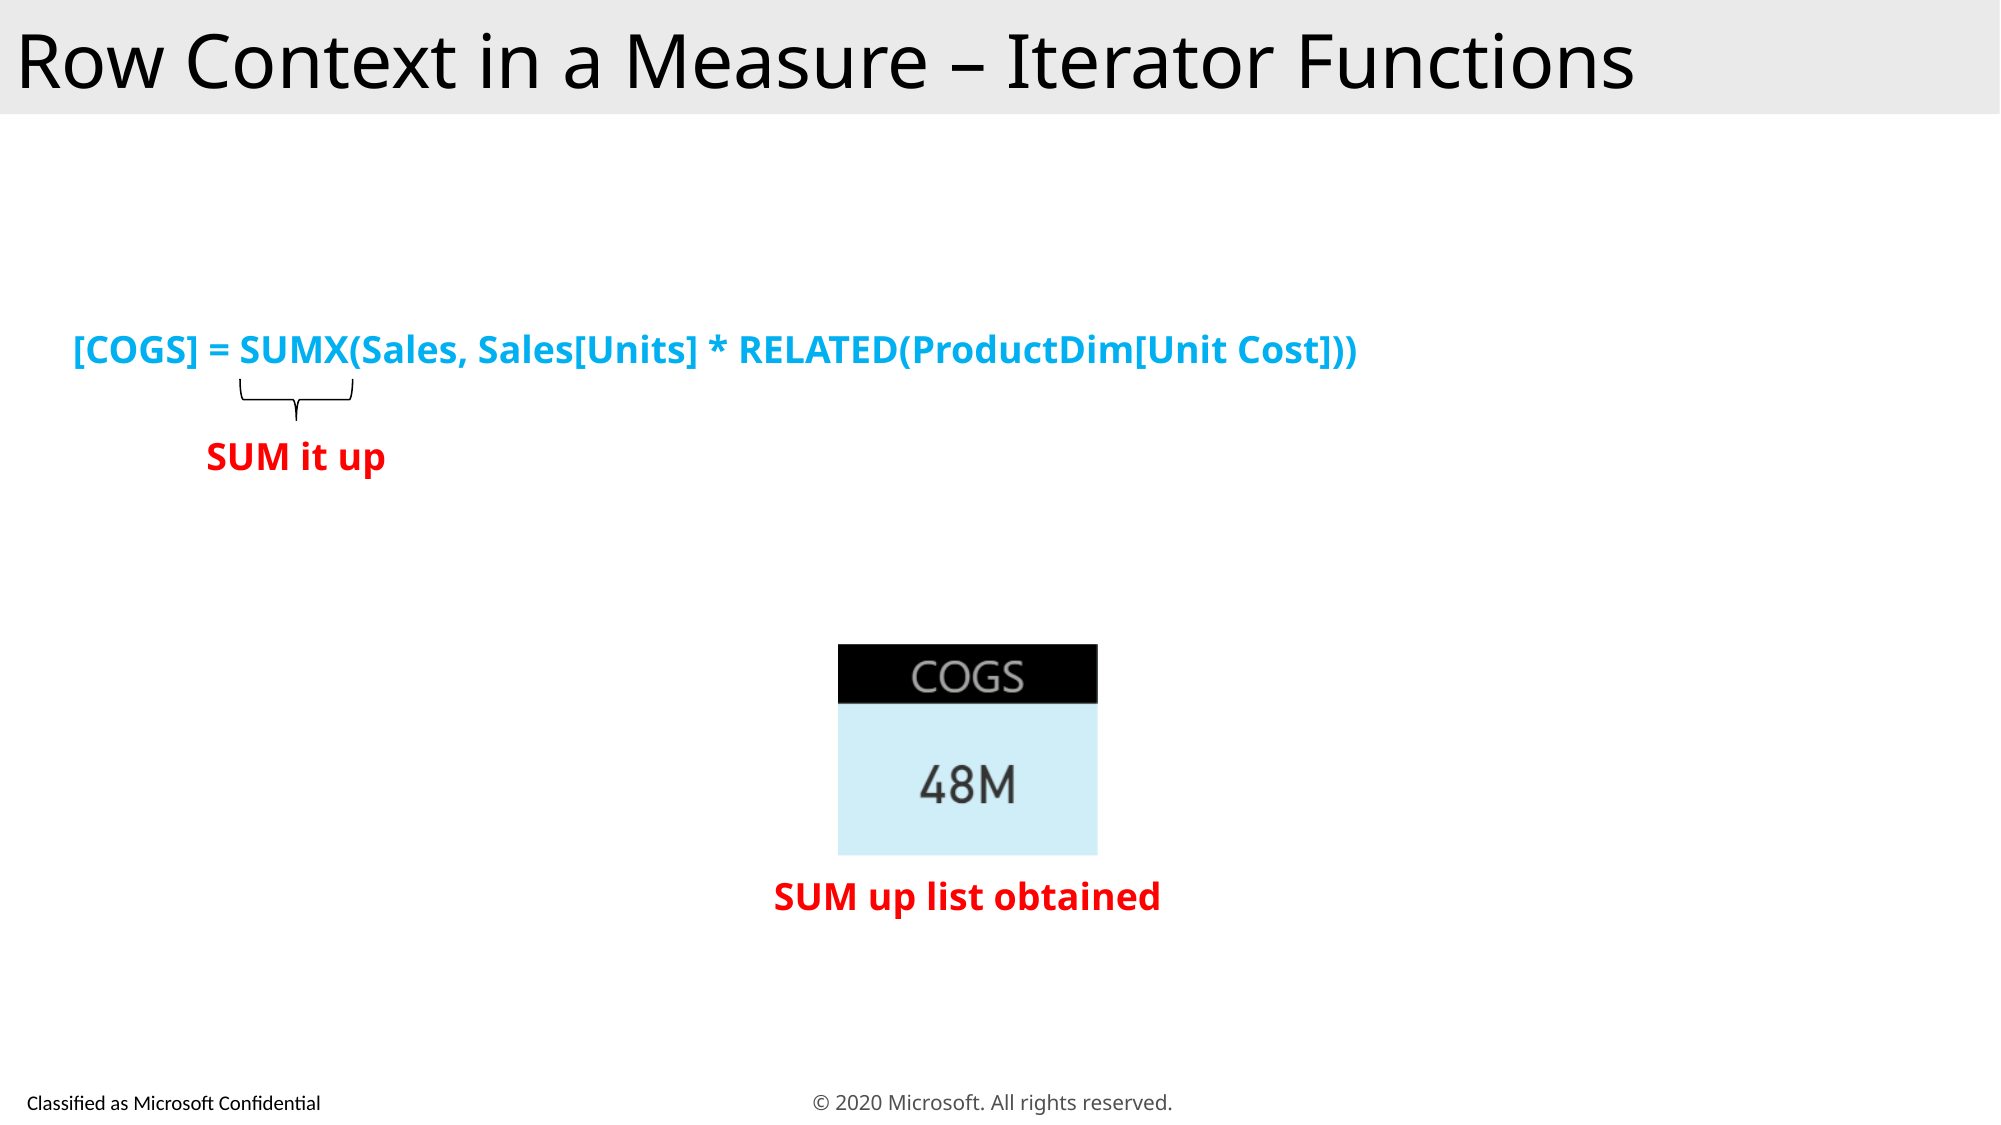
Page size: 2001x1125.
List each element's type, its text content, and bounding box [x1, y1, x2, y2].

text_box [COGS] = SUMX(Sales, Sales[Units] * RELATED(ProductDim[Unit Cost])) [58, 318, 1791, 379]
footer © 2020 Microsoft. All rights reserved. [663, 1084, 1338, 1122]
title Row Context in a Measure – Iterator Functions [0, 6, 1879, 209]
text_box SUM up list obtained [543, 857, 1393, 939]
text_box [0, 0, 2000, 115]
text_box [101, 378, 492, 508]
picture [838, 642, 1098, 858]
